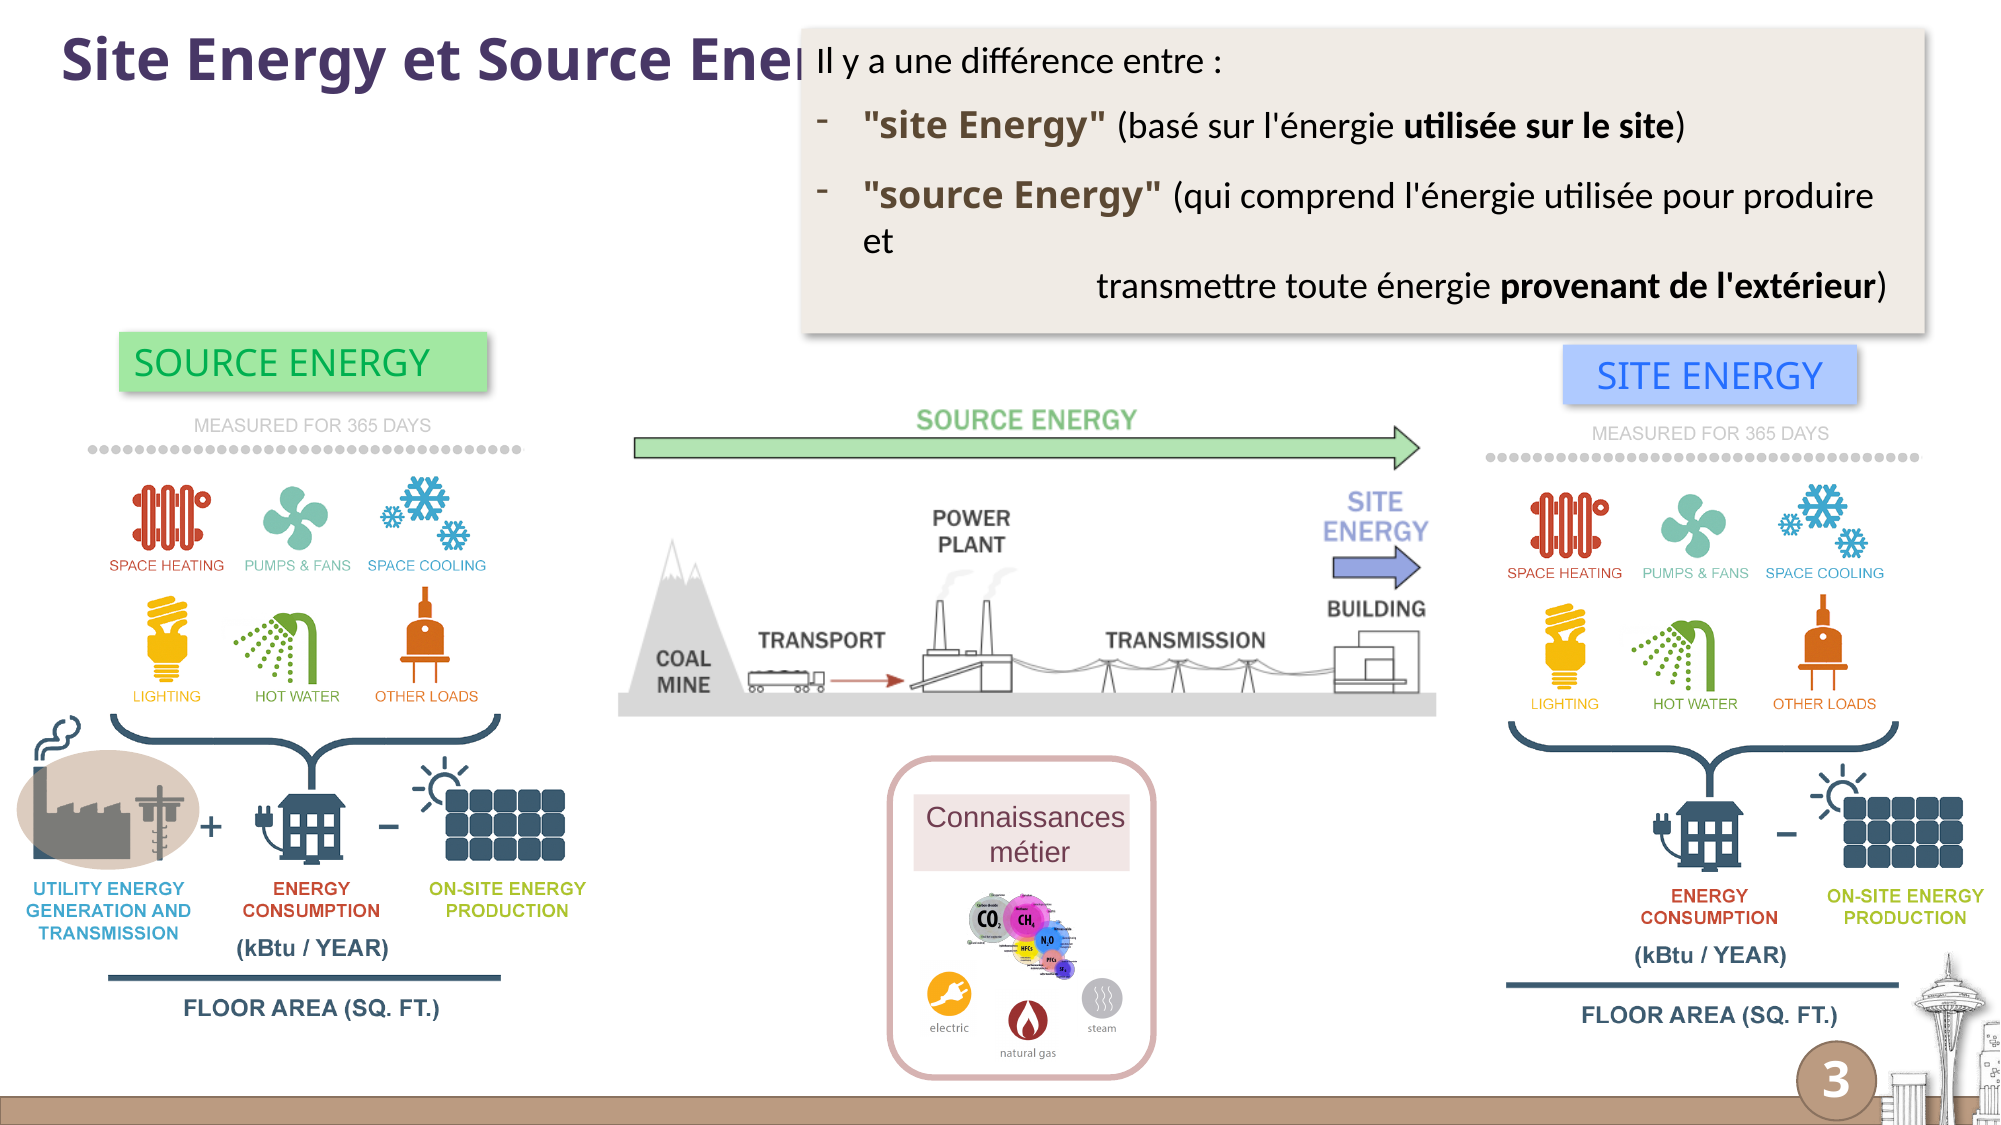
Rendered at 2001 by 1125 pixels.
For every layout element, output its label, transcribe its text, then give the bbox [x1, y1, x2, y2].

text_box Site Energy et Source Energy [46, 14, 1048, 100]
text_box [0, 1096, 1855, 1125]
text_box Il y a une différence entre : "site Energy" (basé sur l'énergie utilisée sur le site) "source Energy" (qui comprend l'énergie utilisée pour produire et transmettre toute énergie provenant de l'extérieur) [801, 28, 1925, 334]
picture [1456, 410, 2001, 1125]
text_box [1797, 1039, 1877, 1121]
picture [16, 399, 595, 1049]
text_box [919, 891, 1127, 1062]
picture [609, 395, 1443, 726]
text_box [888, 757, 1155, 1079]
text_box SOURCE ENERGY [119, 331, 488, 392]
text_box SITE ENERGY [1562, 344, 1857, 405]
